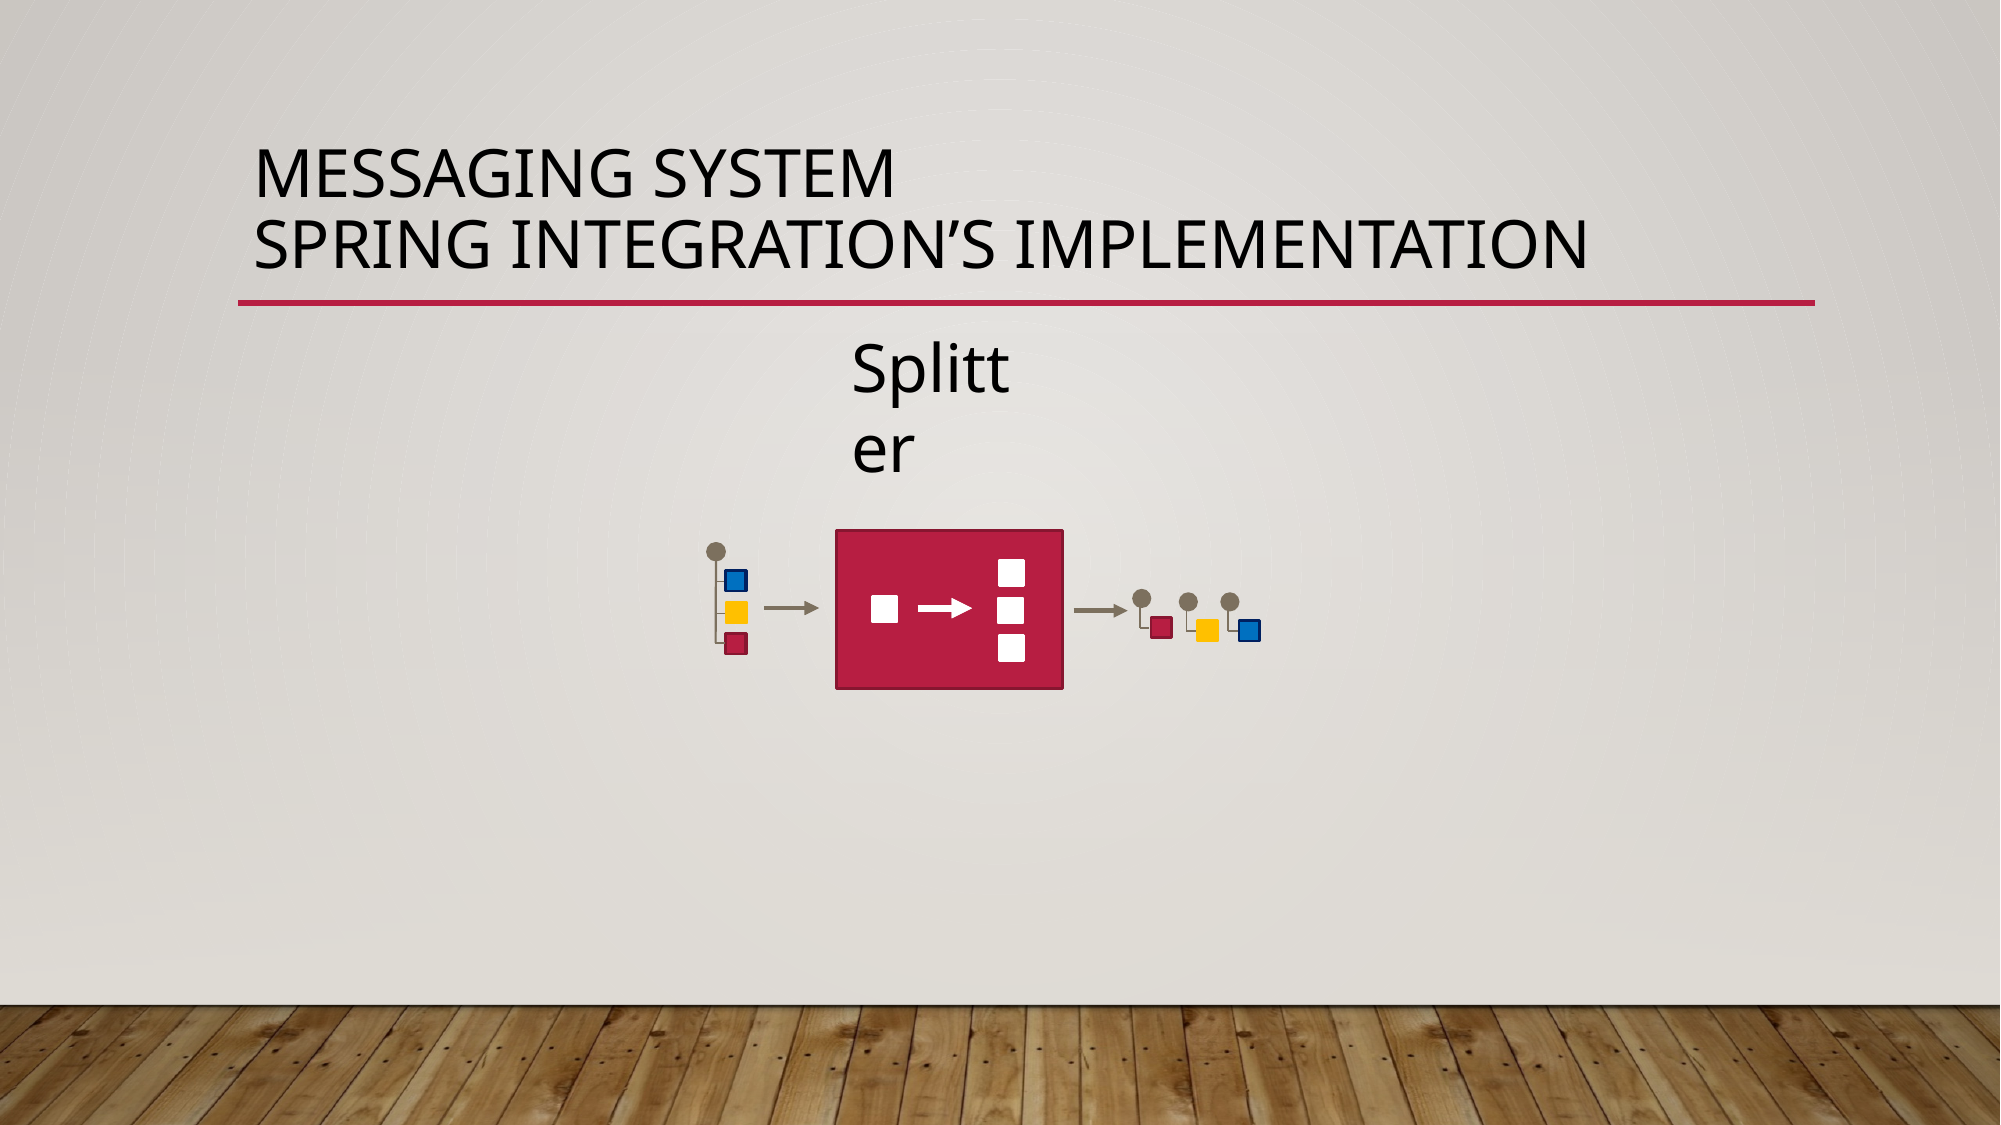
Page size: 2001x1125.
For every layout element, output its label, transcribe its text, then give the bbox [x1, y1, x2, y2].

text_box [1220, 591, 1260, 642]
text_box Splitter [836, 318, 1063, 494]
title Messaging System SPRING INTEGRATION’s IMPLEMENTATION [238, 131, 1814, 305]
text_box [1178, 591, 1219, 642]
picture [0, 1005, 2000, 1125]
text_box [835, 529, 1064, 690]
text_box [705, 541, 819, 655]
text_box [872, 560, 1024, 662]
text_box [1073, 588, 1172, 638]
